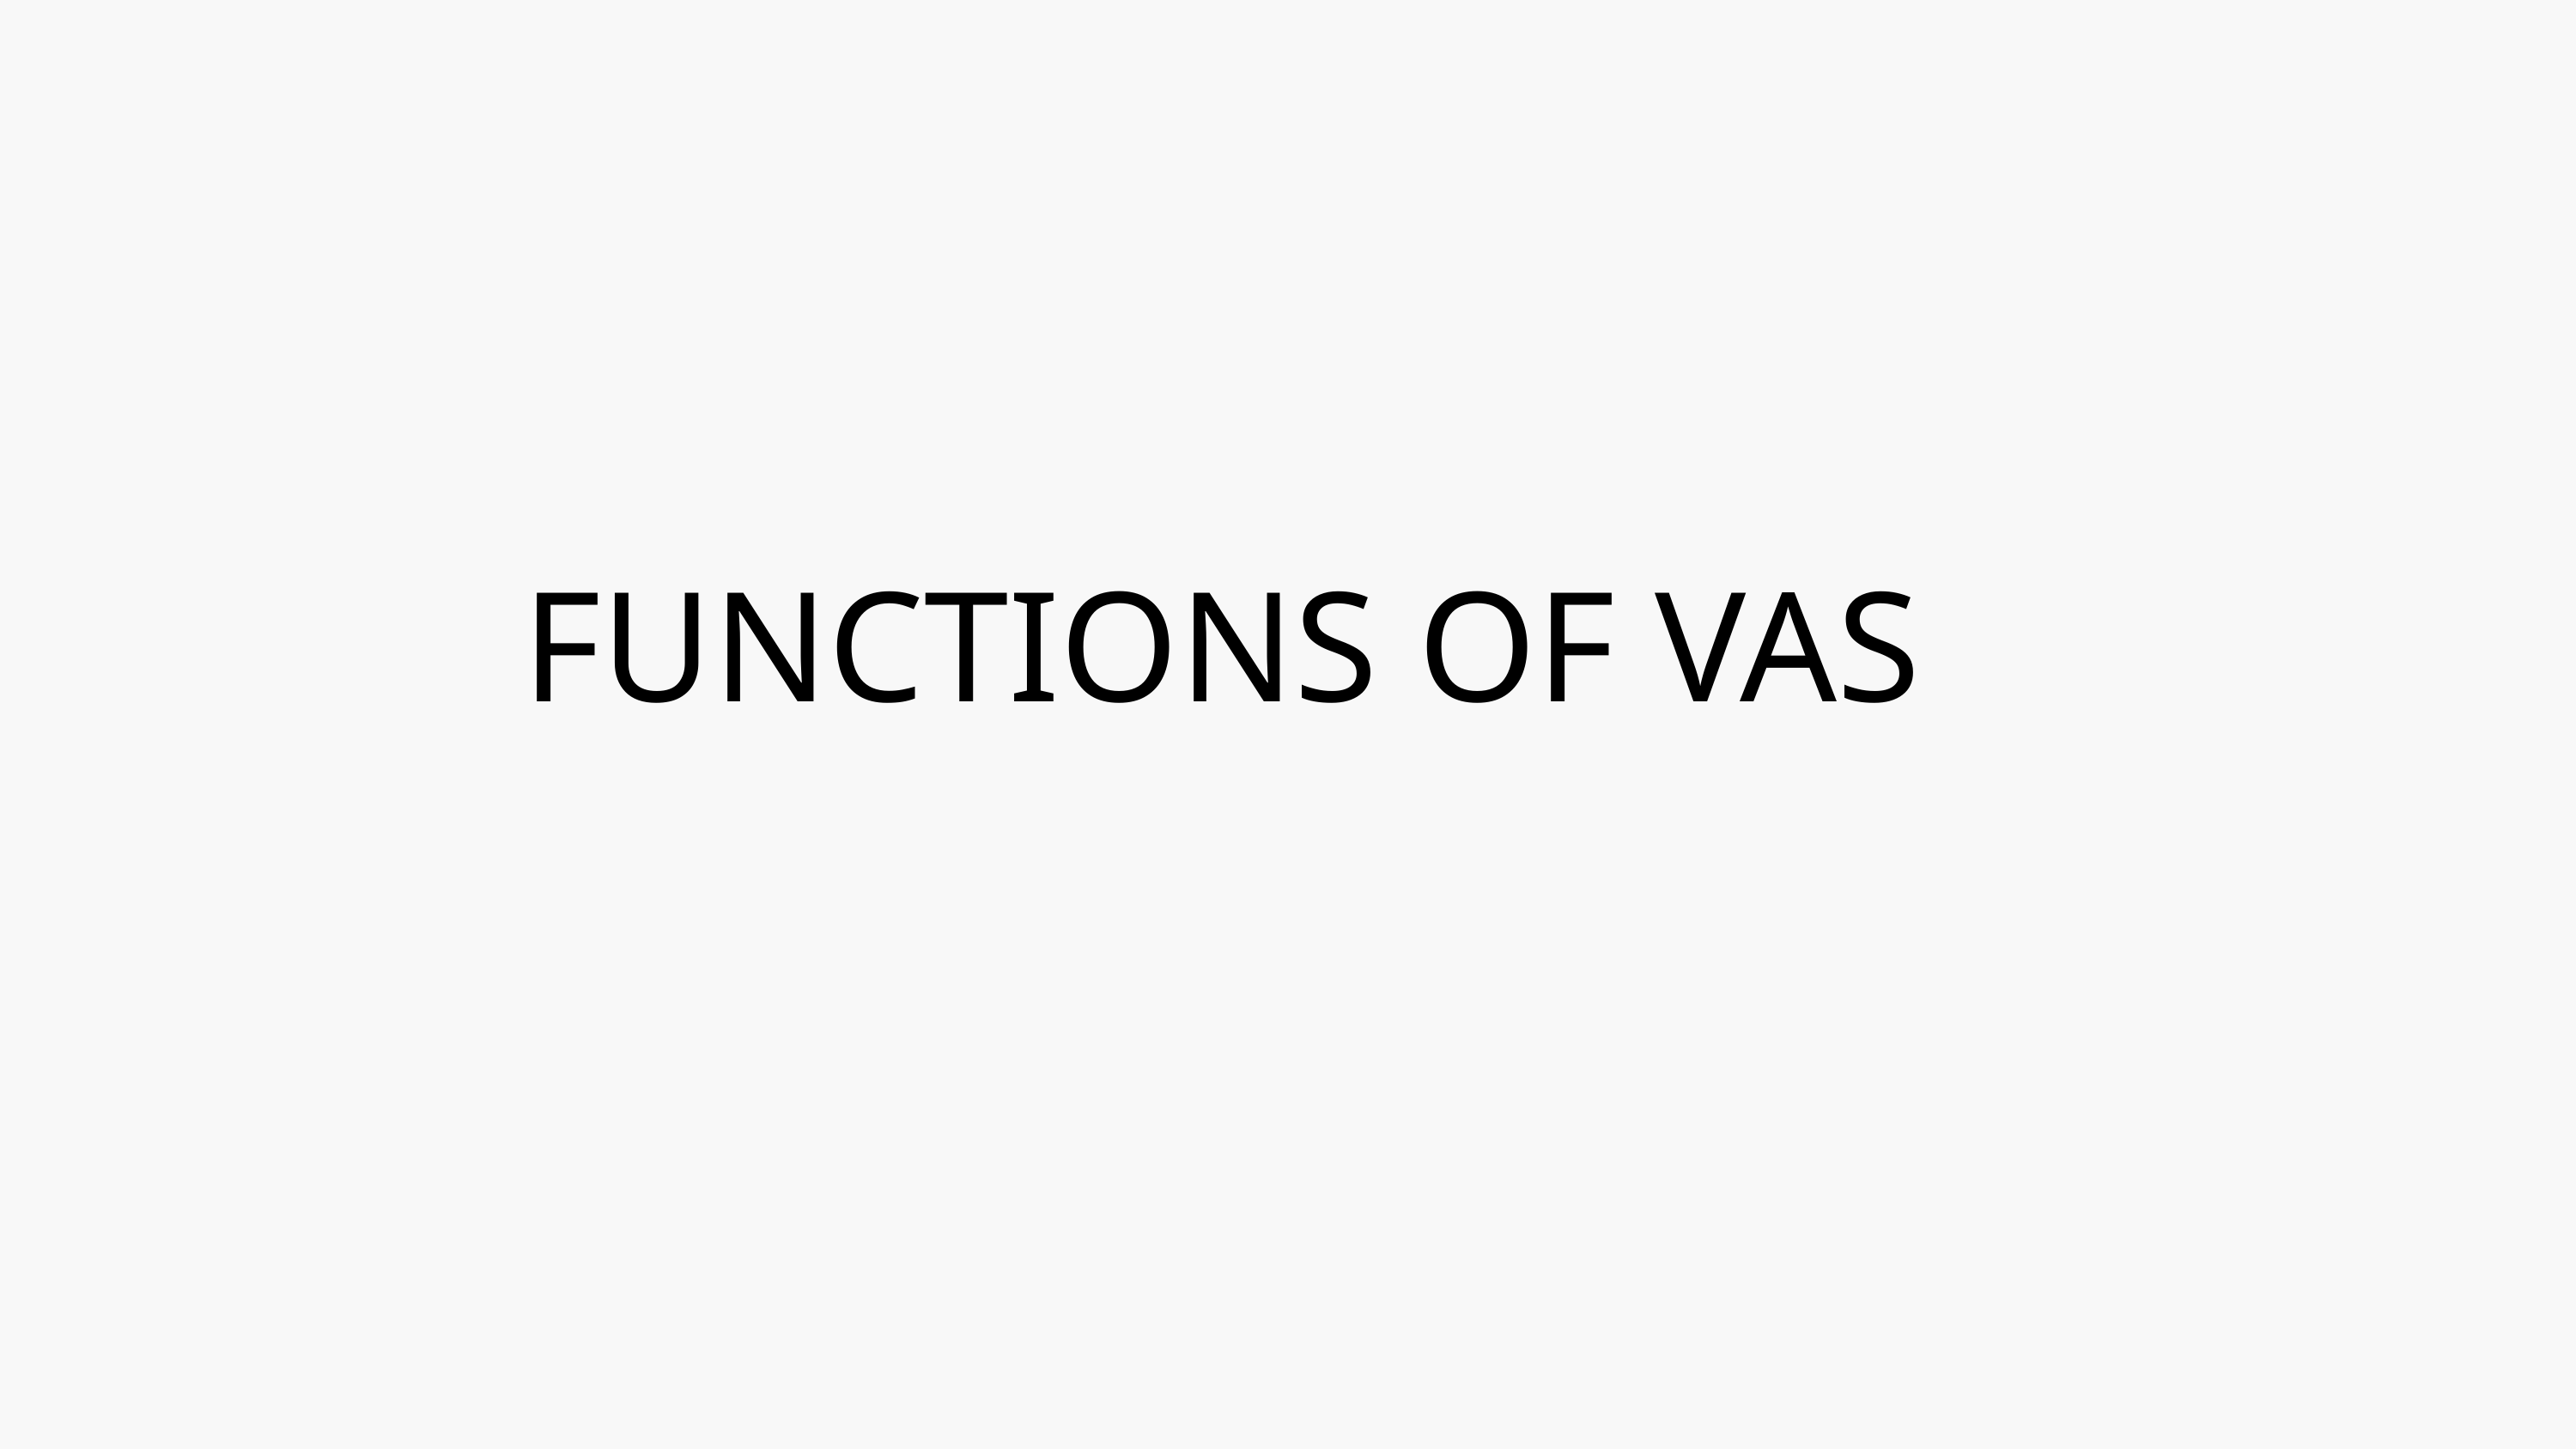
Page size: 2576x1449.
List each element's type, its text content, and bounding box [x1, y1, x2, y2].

text_box FUNCTIONS OF VAS [522, 519, 2053, 733]
